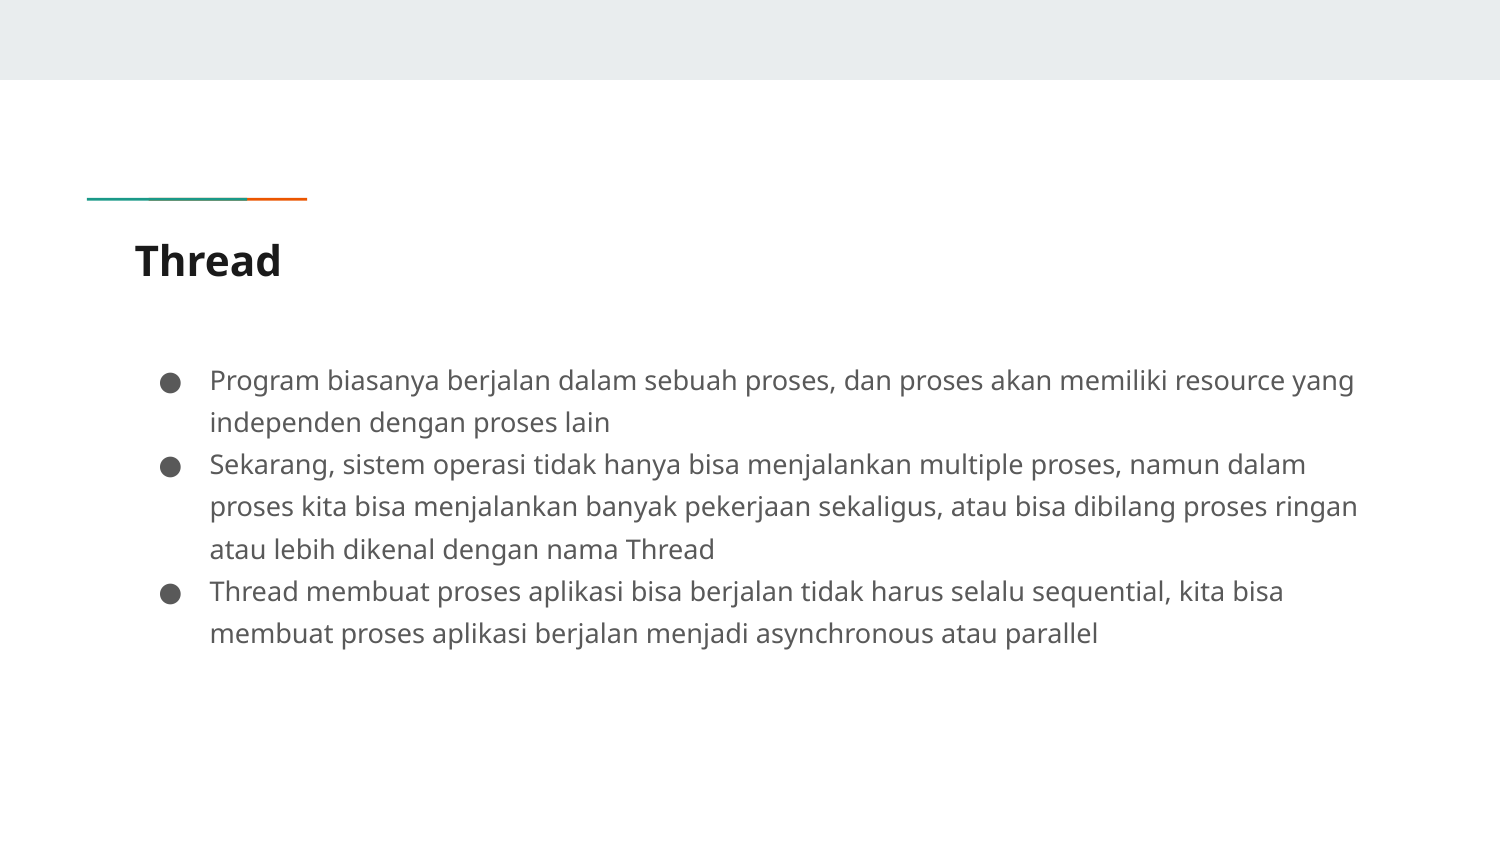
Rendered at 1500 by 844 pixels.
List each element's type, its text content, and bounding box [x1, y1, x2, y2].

list Program biasanya berjalan dalam sebuah proses, dan proses akan memiliki resource yang independen dengan proses lain Sekarang, sistem operasi tidak hanya bisa menjalankan multiple proses, namun dalam proses kita bisa menjalankan banyak pekerjaan sekaligus, atau bisa dibilang proses ringan atau lebih dikenal dengan nama Thread Thread membuat proses aplikasi bisa berjalan tidak harus selalu sequential, kita bisa membuat proses aplikasi berjalan menjadi asynchronous atau parallel [119, 341, 1381, 712]
title Thread [119, 216, 1381, 305]
